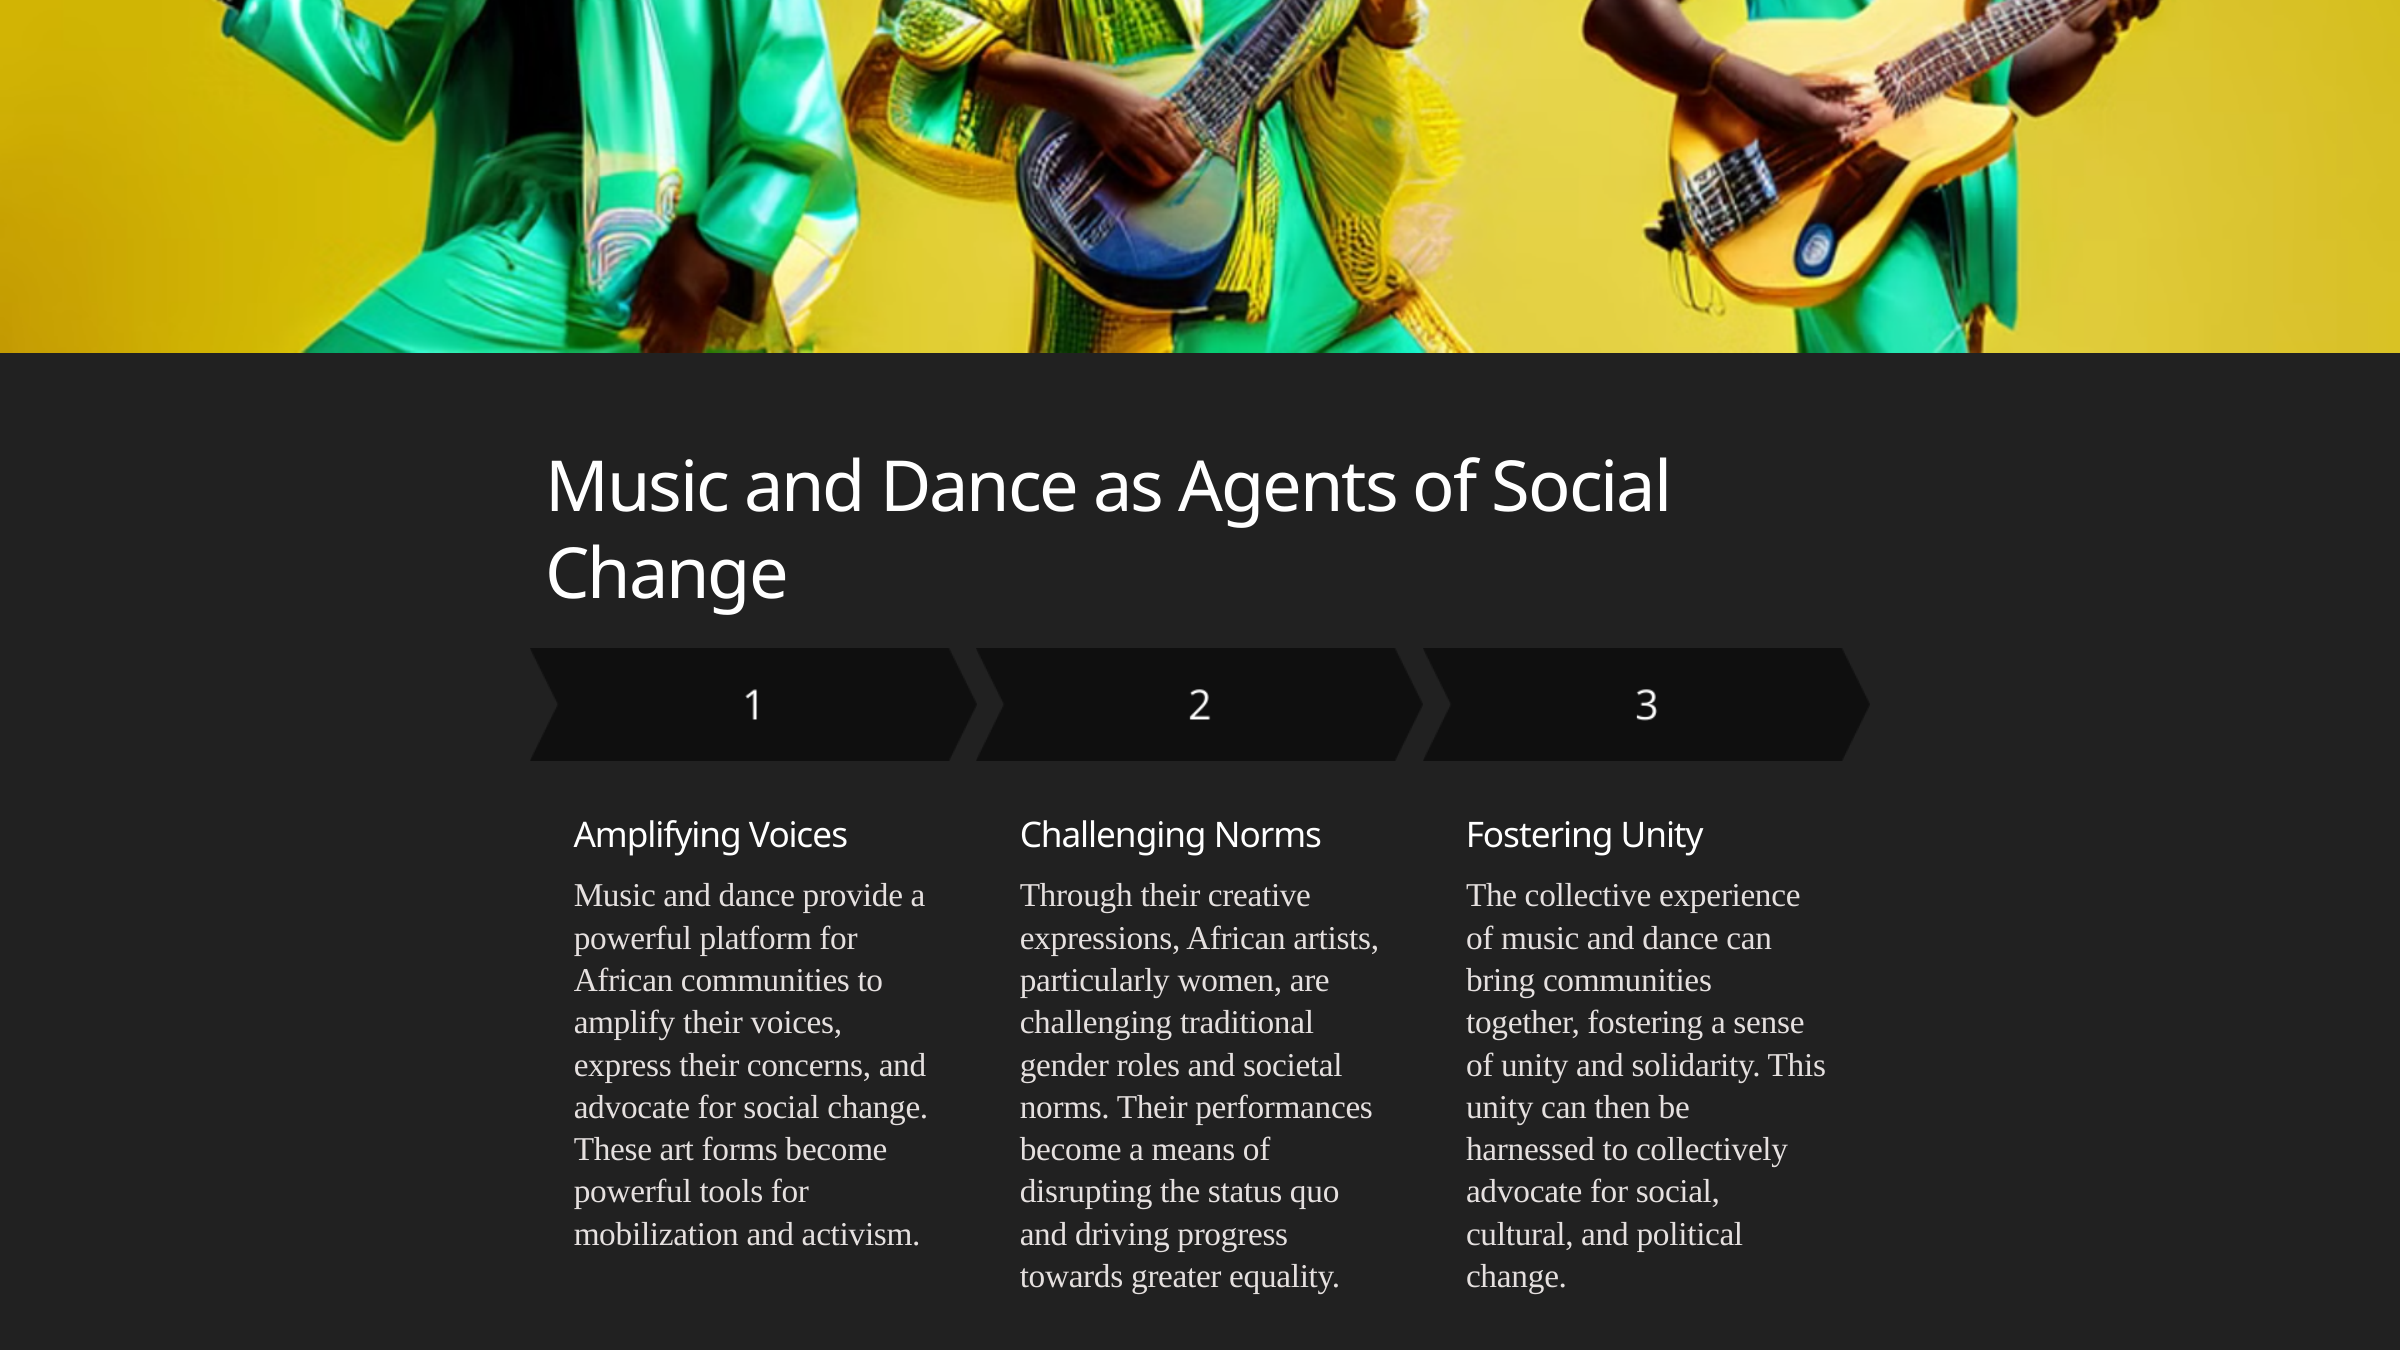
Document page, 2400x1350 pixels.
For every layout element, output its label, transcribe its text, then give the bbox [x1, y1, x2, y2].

text_box Music and dance provide a powerful platform for African communities to amplify their voices, express their concerns, and advocate for social change. These art forms become powerful tools for mobilization and activism. [558, 863, 949, 1202]
text_box Challenging Norms [1005, 803, 1358, 847]
picture [530, 648, 1870, 761]
text_box The collective experience of music and dance can bring communities together, fostering a sense of unity and solidarity. This unity can then be harnessed to collectively advocate for social, cultural, and political change. [1451, 863, 1841, 1202]
text_box Music and Dance as Agents of Social Change [530, 429, 1870, 606]
text_box Through their creative expressions, African artists, particularly women, are challenging traditional gender roles and societal norms. Their performances become a means of disrupting the status quo and driving progress towards greater equality. [1005, 863, 1395, 1245]
text_box [0, 353, 2400, 1350]
picture [0, 0, 2400, 353]
text_box Amplifying Voices [558, 803, 911, 847]
text_box Fostering Unity [1451, 803, 1804, 847]
